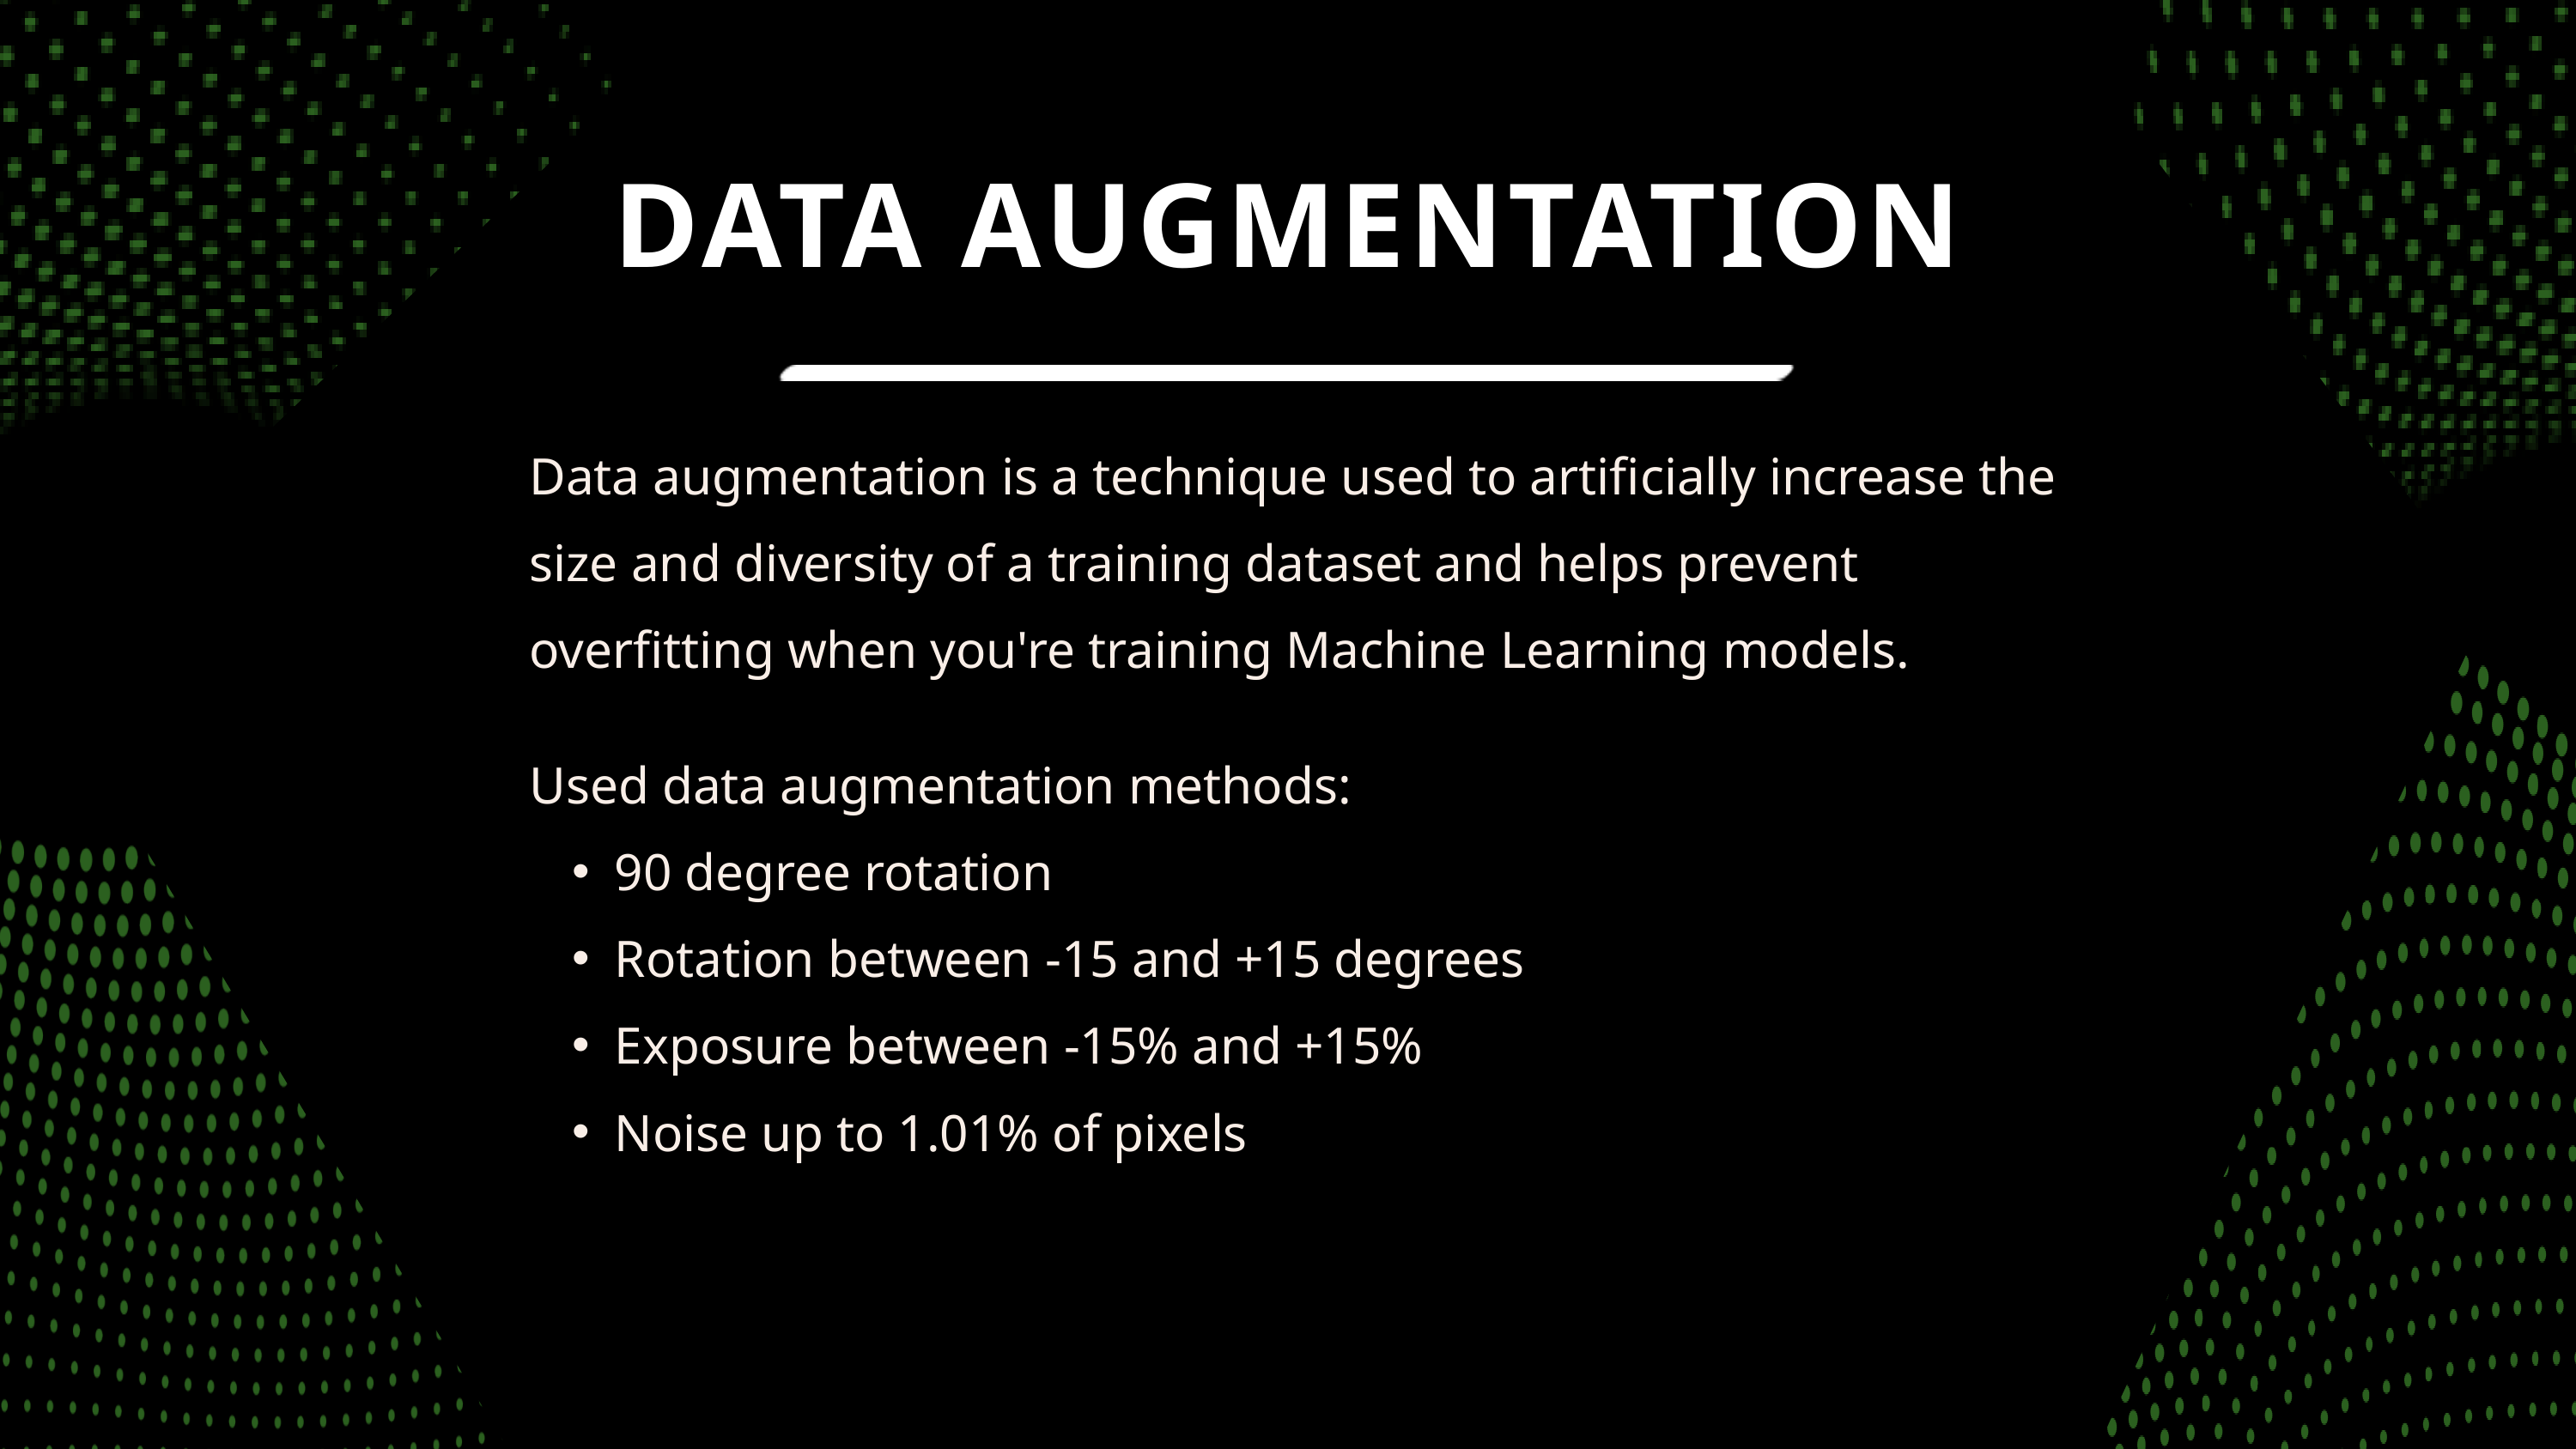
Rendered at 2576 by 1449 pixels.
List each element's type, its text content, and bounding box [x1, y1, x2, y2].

text_box [0, 0, 720, 688]
text_box [2097, 604, 2576, 1449]
text_box Used data augmentation methods: 90 degree rotation Rotation between -15 and +15 degrees Exposure between -15% and +15% Noise up to 1.01% of pixels [529, 726, 2090, 1161]
text_box Data augmentation is a technique used to artificially increase the size and diversity of a training dataset and helps prevent overfitting when you're training Machine Learning models. [529, 417, 2090, 679]
text_box [0, 659, 508, 1449]
text_box [772, 365, 1803, 381]
text_box [2036, 0, 2576, 719]
text_box DATA AUGMENTATION [416, 127, 2254, 291]
